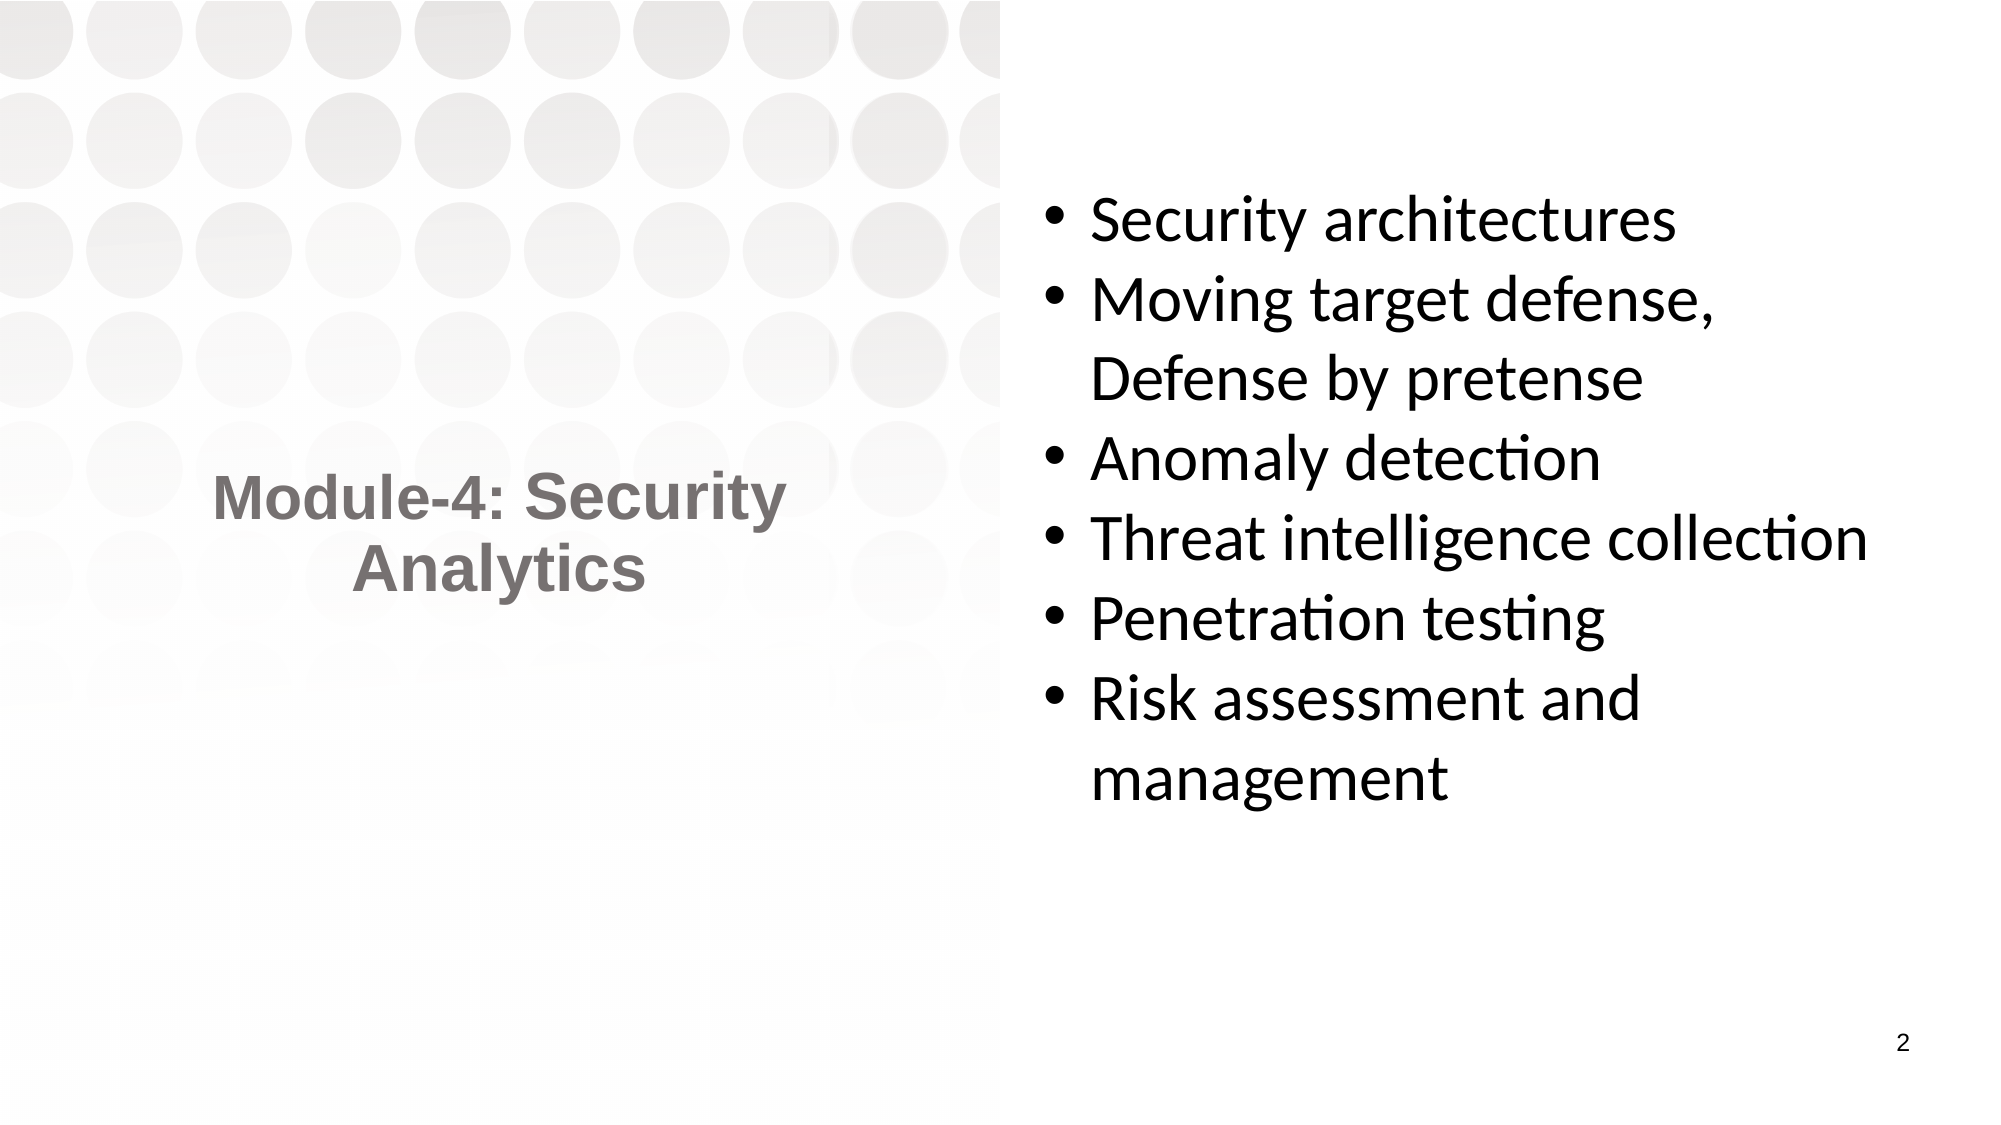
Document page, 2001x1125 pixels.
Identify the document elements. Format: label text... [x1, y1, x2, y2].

list Module-4: Security Analytics [114, 454, 886, 758]
slide_number 2 [1484, 1018, 1925, 1064]
text_box Security architectures Moving target defense, Defense by pretense Anomaly detection Threat intelligence collection Penetration testing Risk assessment and management [1028, 166, 1886, 822]
picture [0, 1, 1000, 1125]
